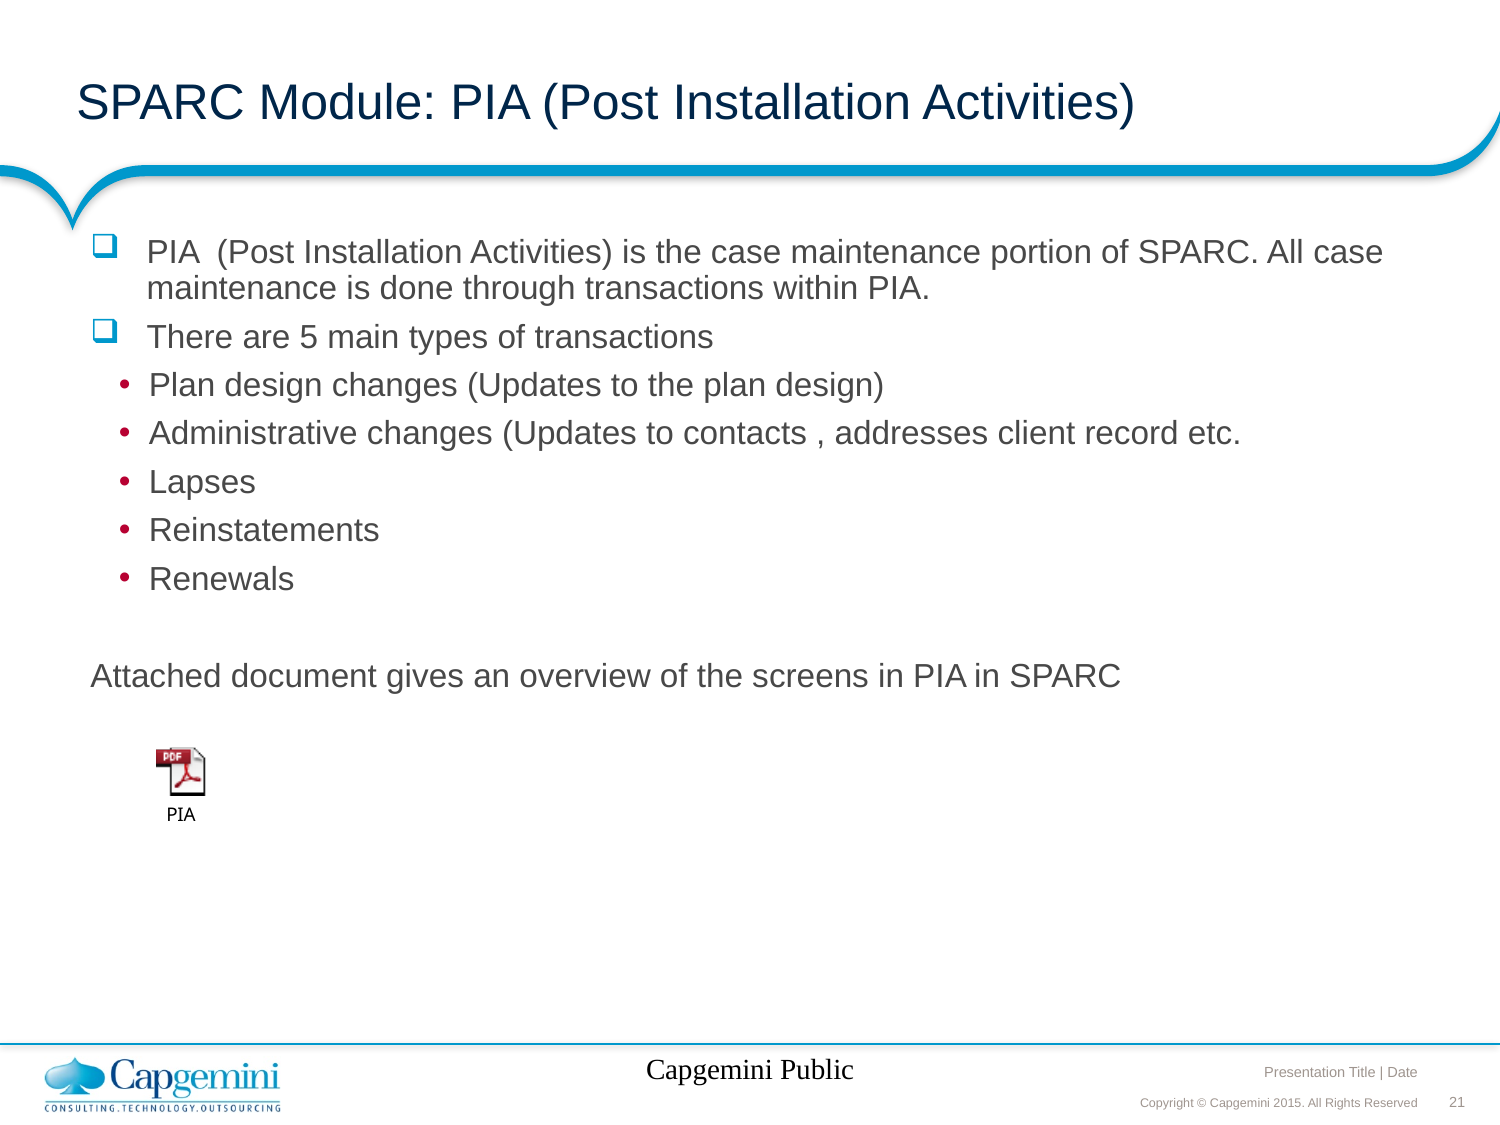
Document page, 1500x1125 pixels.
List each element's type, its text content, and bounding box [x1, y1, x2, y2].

title SPARC Module: PIA (Post Installation Activities) [27, 39, 1378, 170]
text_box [106, 745, 257, 873]
list PIA (Post Installation Activities) is the case maintenance portion of SPARC. All case maintenance is done through transactions within PIA. There are 5 main types of transactions Plan design changes (Updates to the plan design) Administrative changes (Updates to contacts , addresses client record etc. Lapses Reinstatements Renewals Attached document gives an overview of the screens in PIA in SPARC [72, 223, 1423, 966]
footer Capgemini Public [512, 1042, 988, 1103]
picture [44, 1056, 281, 1113]
